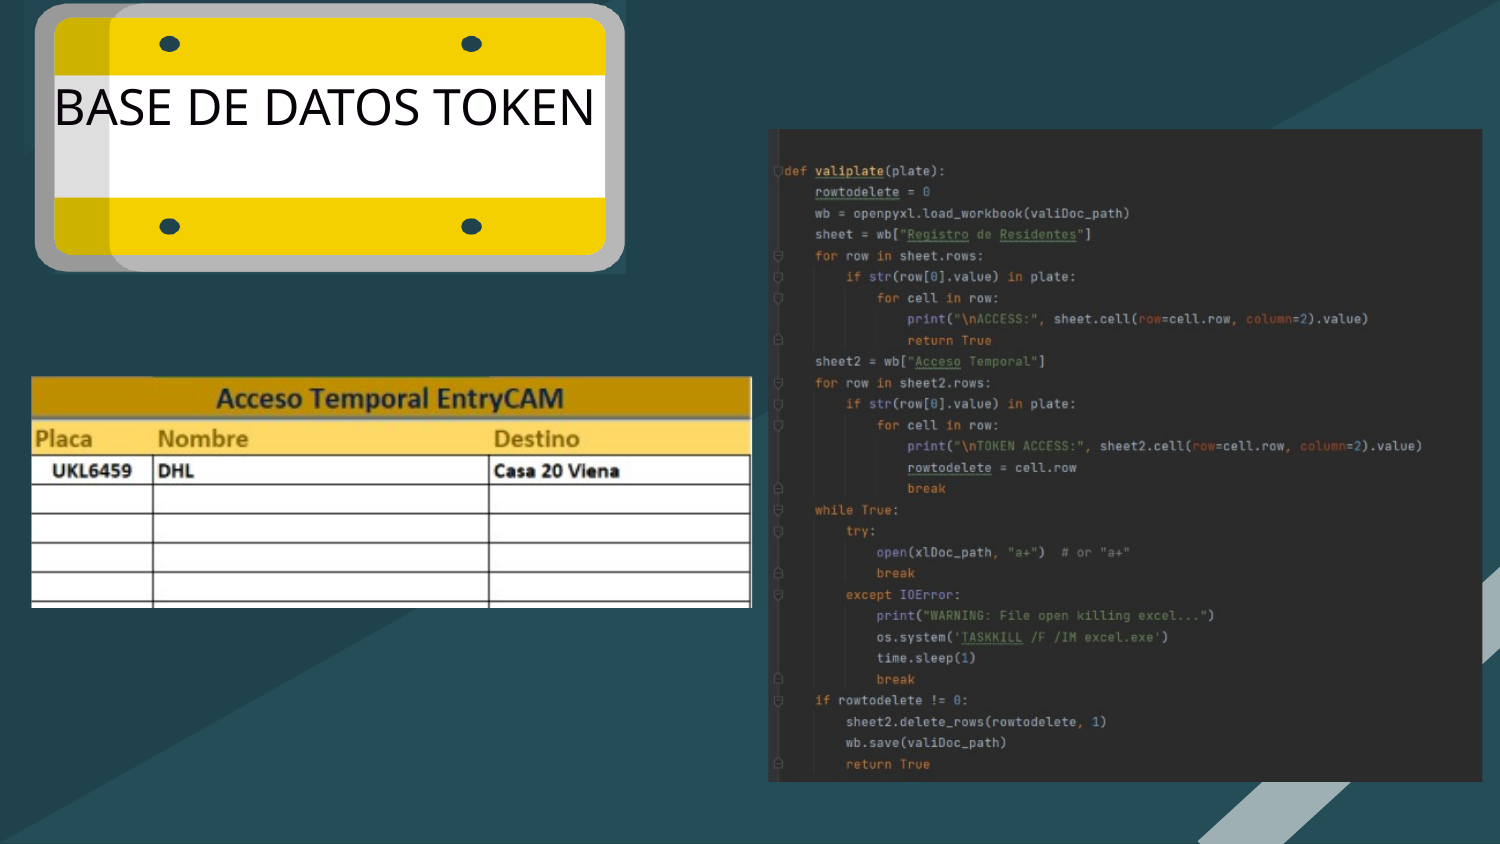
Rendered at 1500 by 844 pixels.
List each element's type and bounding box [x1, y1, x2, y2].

picture [31, 376, 753, 608]
picture [24, 0, 626, 274]
picture [767, 129, 1483, 782]
